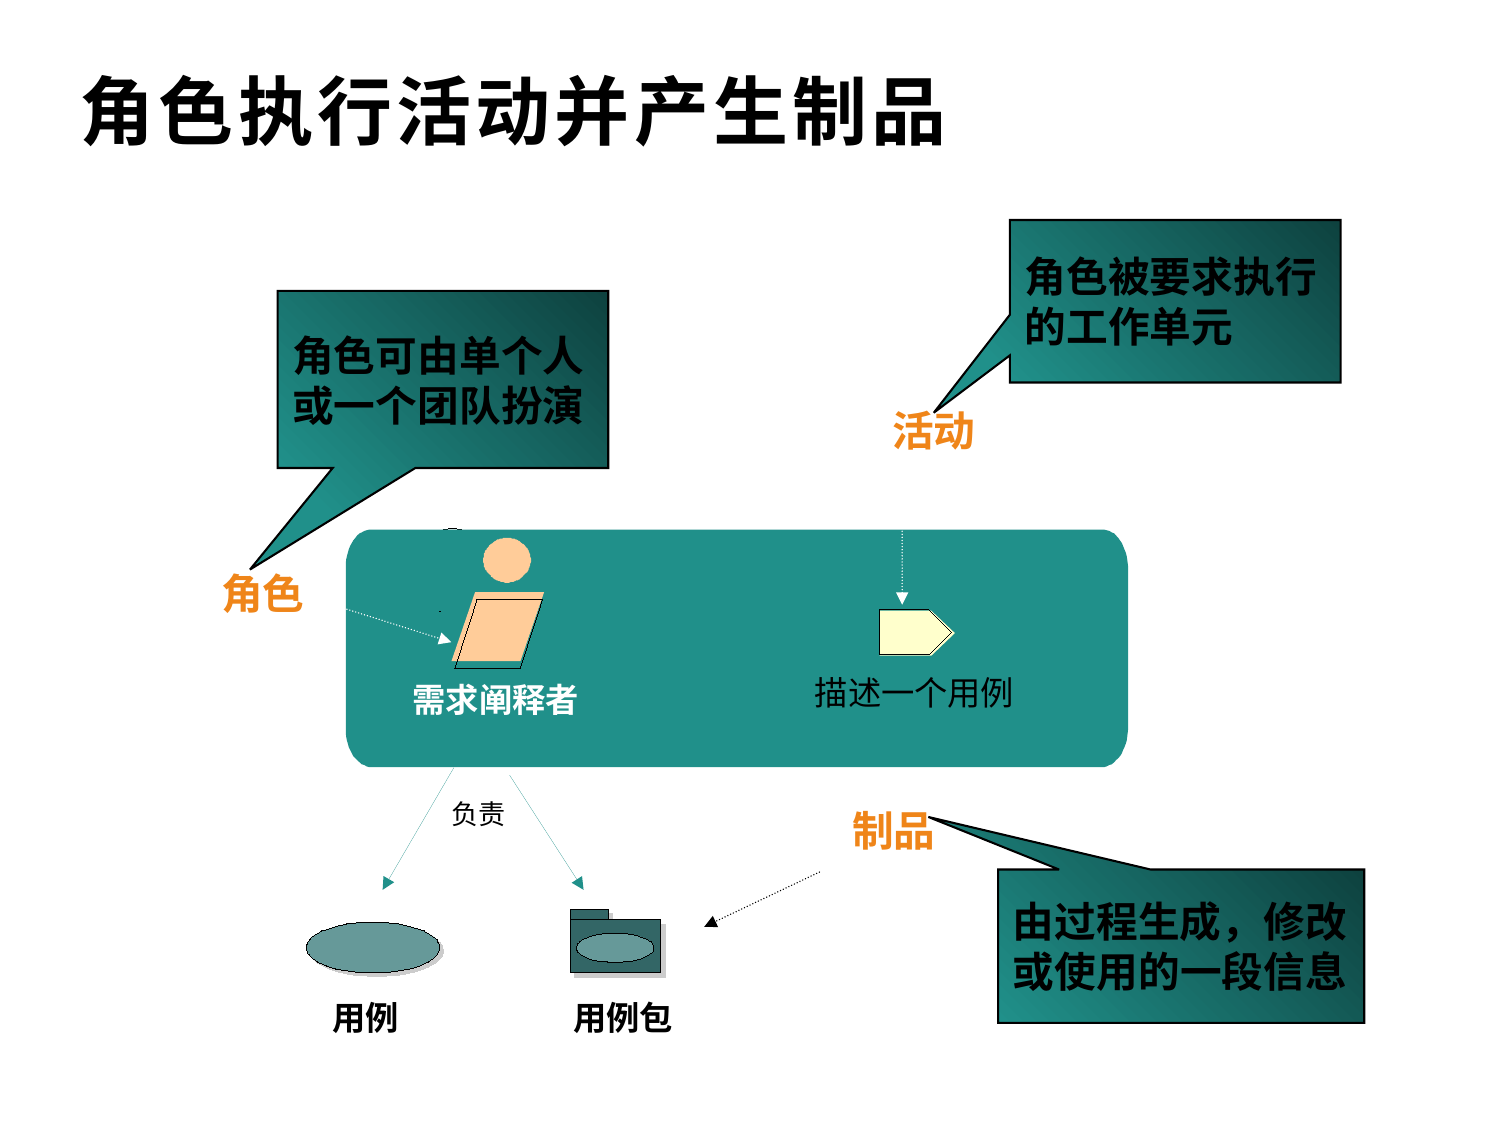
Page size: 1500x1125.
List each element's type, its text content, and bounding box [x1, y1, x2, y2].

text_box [147, 397, 1129, 1038]
title 角色执行活动并产生制品 [64, 66, 1441, 152]
text_box 由过程生成，修改 或使用的一段信息 [1129, 864, 1365, 1023]
text_box 角色可由单个人 或一个团队扮演 [277, 290, 609, 397]
text_box 角色被要求执行 的工作单元 [946, 219, 1341, 397]
